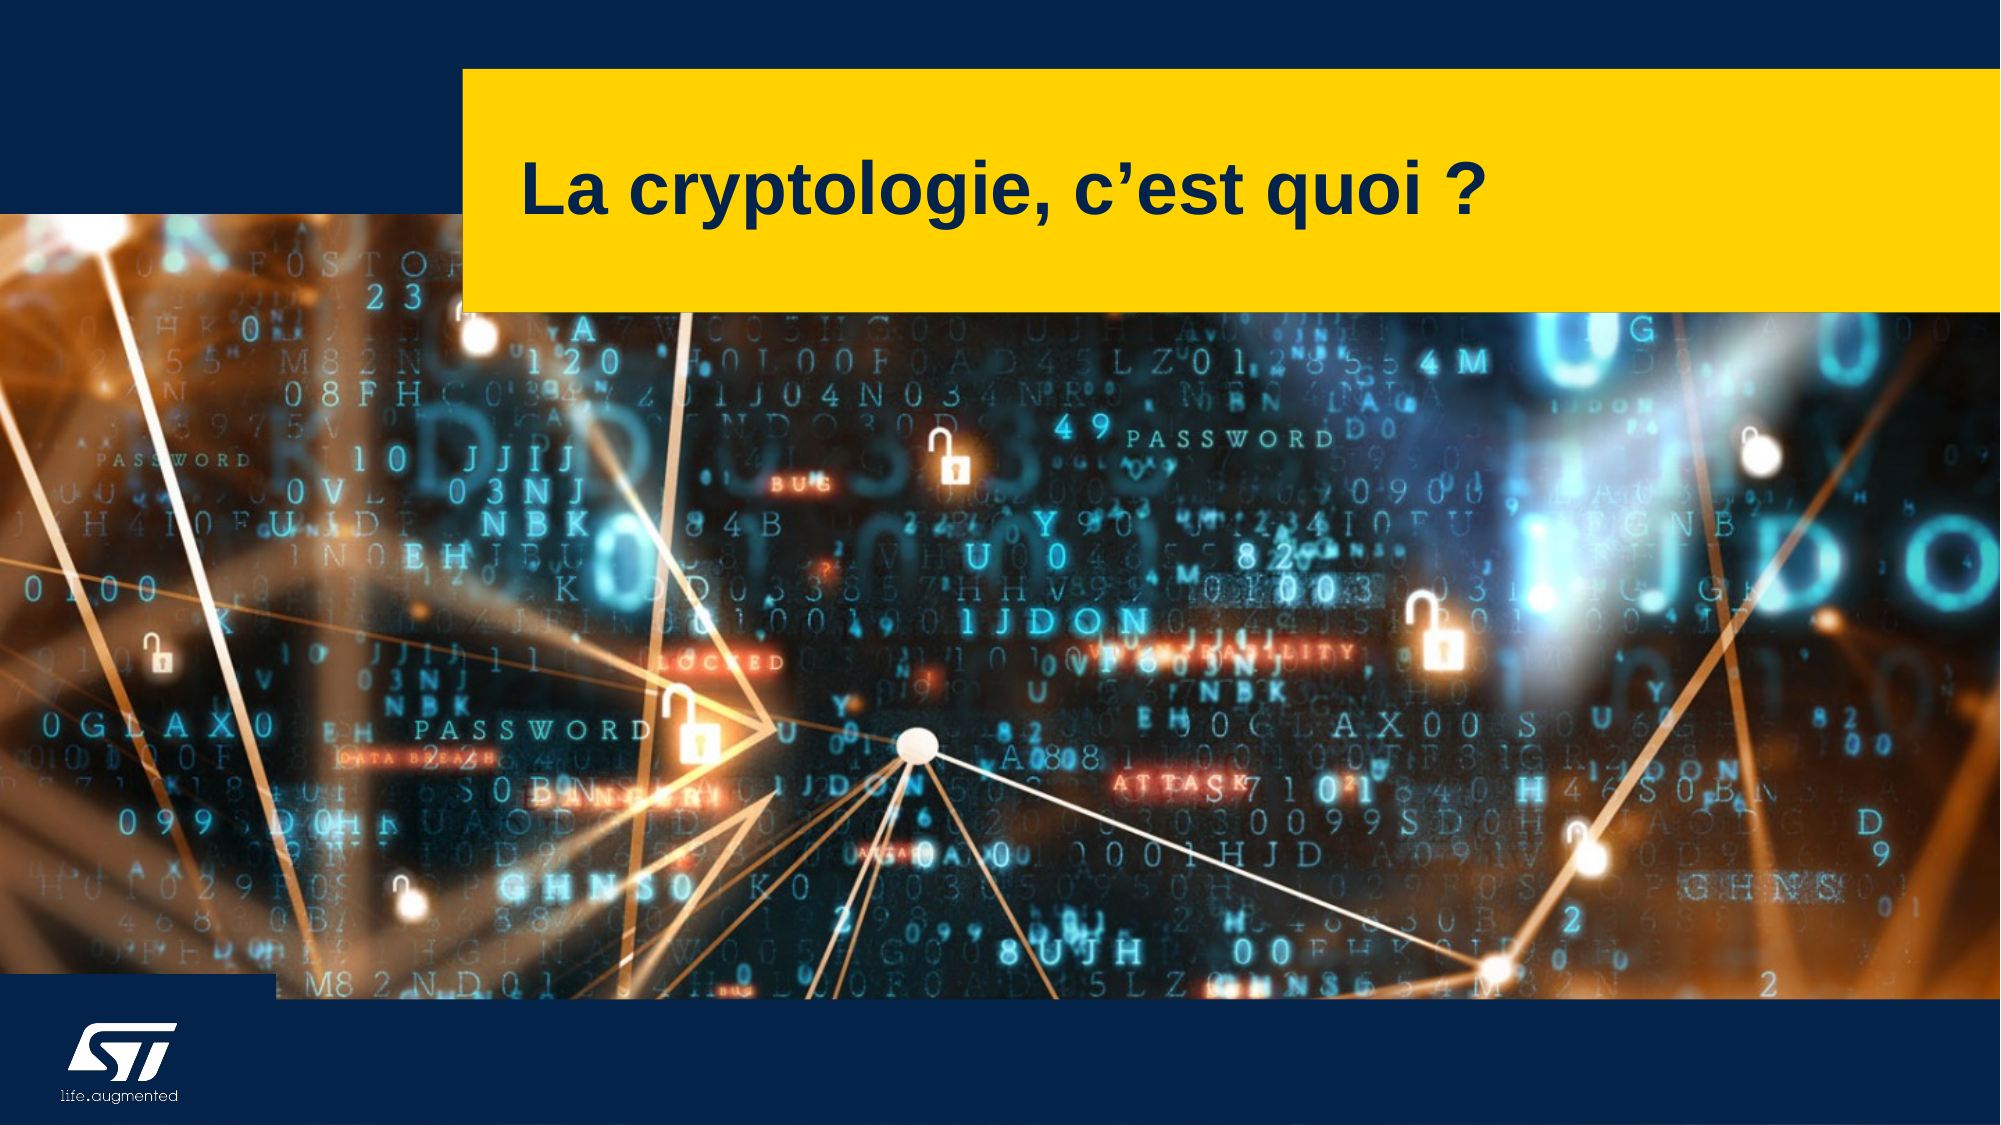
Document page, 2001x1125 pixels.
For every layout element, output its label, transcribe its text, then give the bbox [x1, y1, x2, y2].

picture [0, 214, 2000, 1125]
title La cryptologie, c’est quoi ? [462, 68, 2000, 214]
